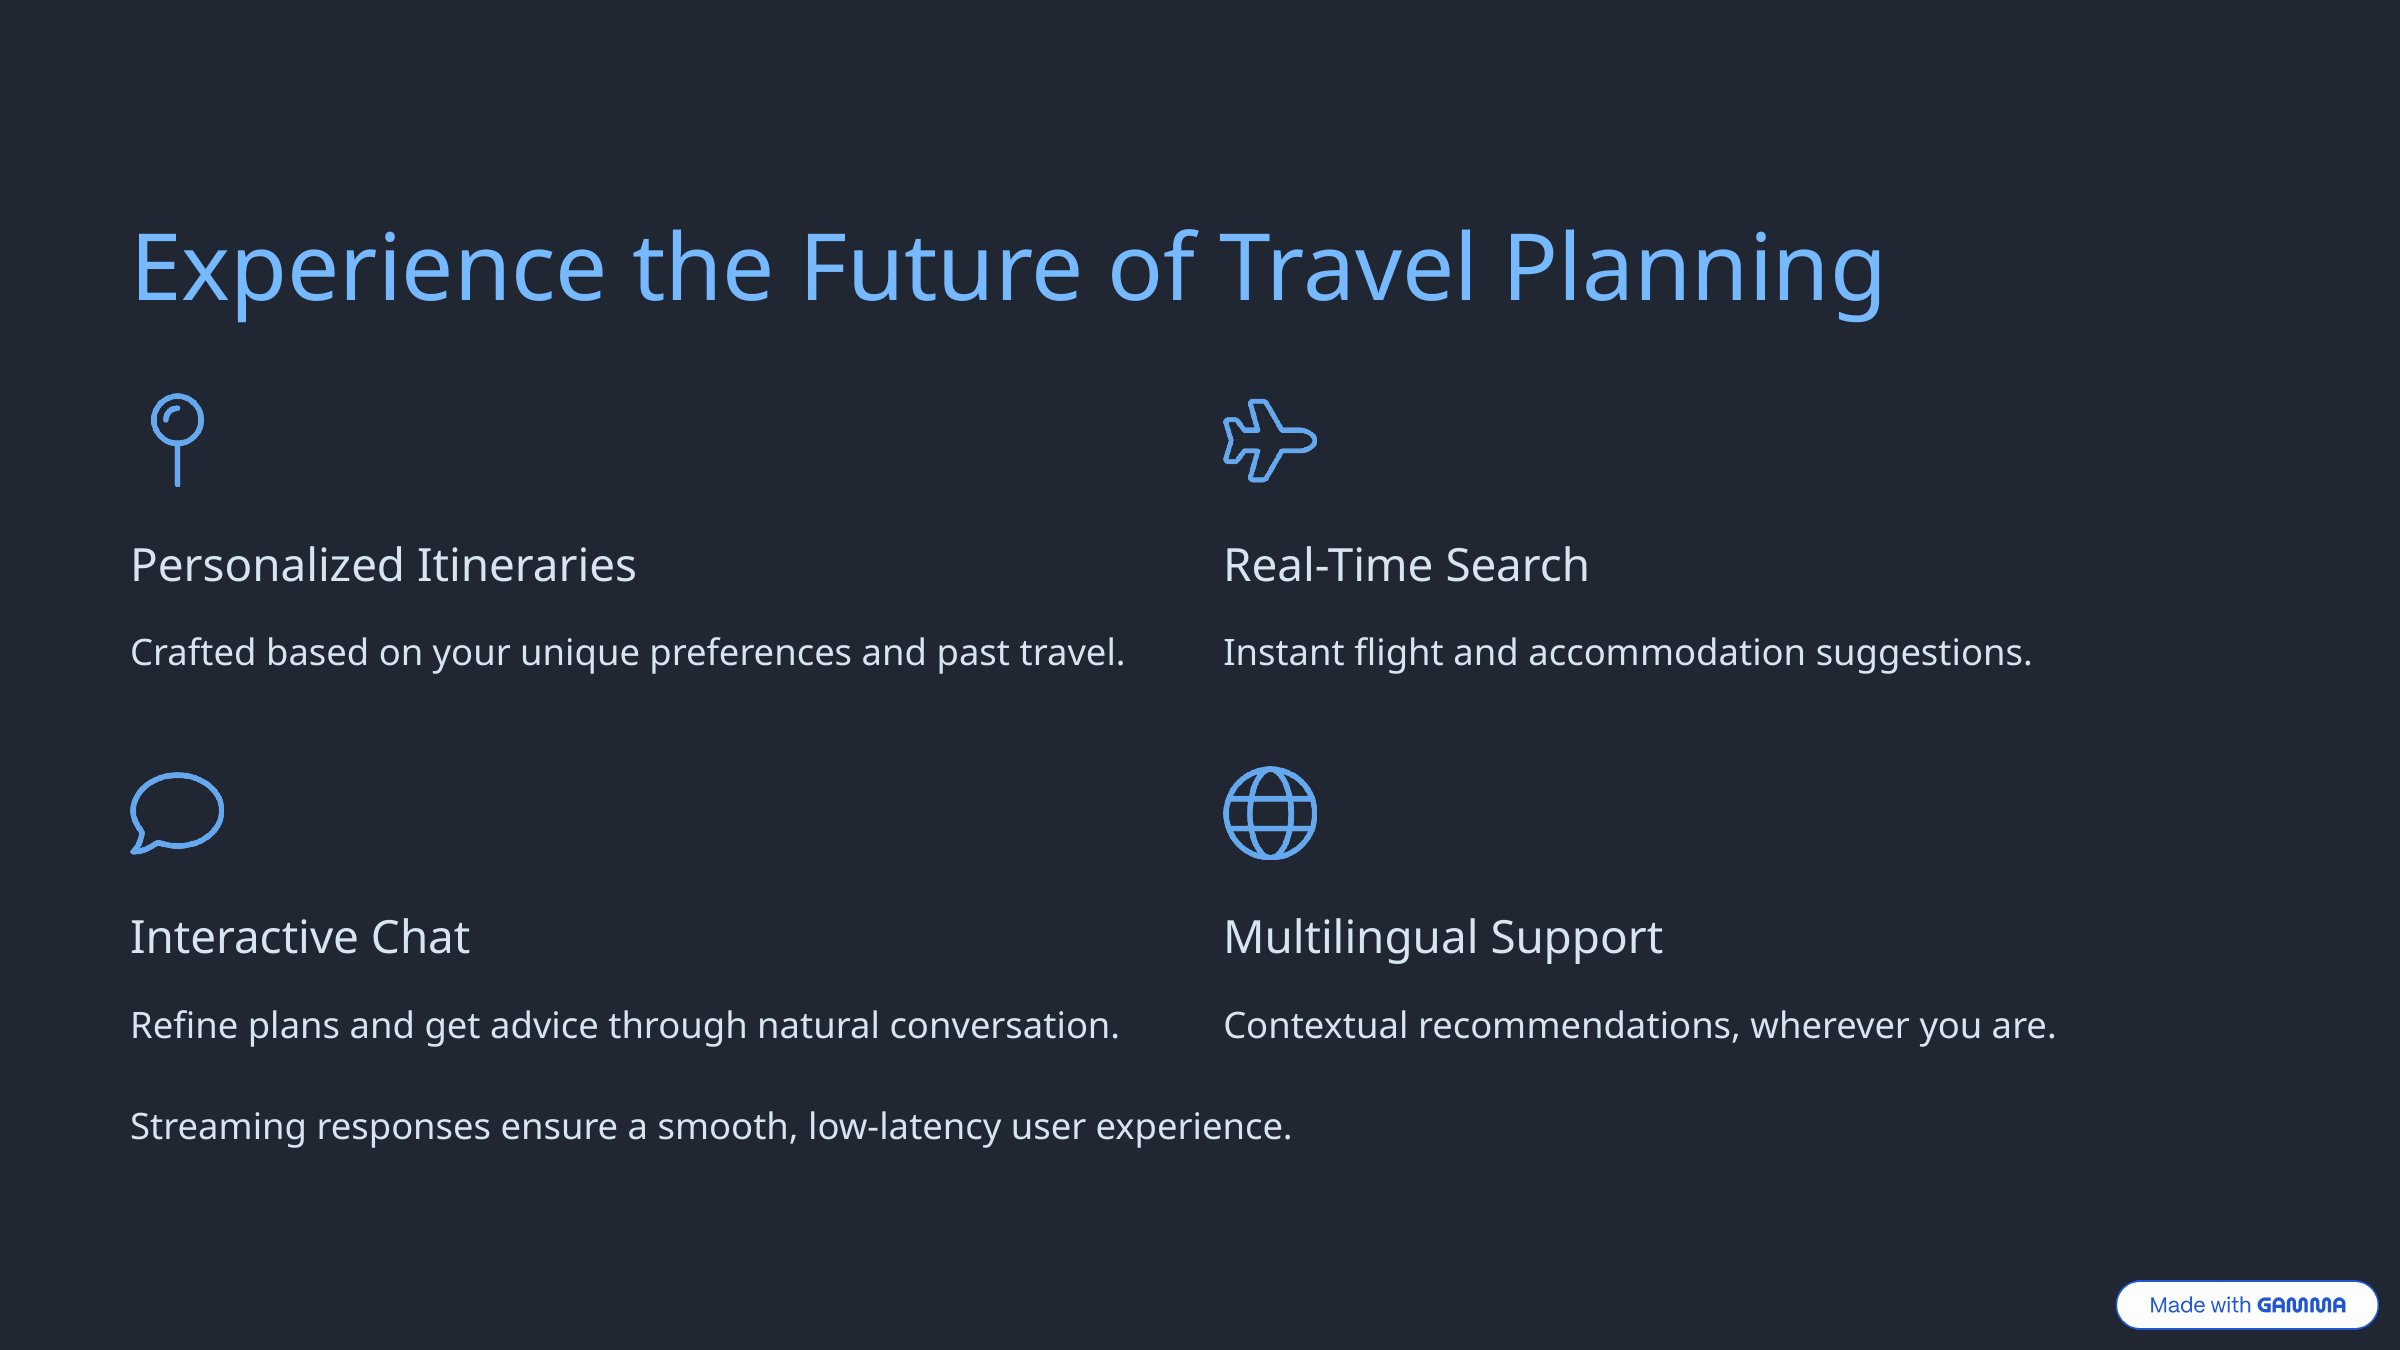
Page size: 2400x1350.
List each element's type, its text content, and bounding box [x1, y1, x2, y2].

picture [1223, 766, 1317, 860]
text_box Refine plans and get advice through natural conversation. [130, 986, 1177, 1046]
text_box Crafted based on your unique preferences and past travel. [130, 613, 1177, 674]
text_box Personalized Itineraries [130, 533, 652, 592]
text_box Instant flight and accommodation suggestions. [1223, 613, 2270, 674]
text_box Streaming responses ensure a smooth, low-latency user experience. [130, 1087, 2270, 1147]
picture [2106, 1271, 2389, 1339]
text_box Real-Time Search [1223, 533, 1689, 592]
picture [130, 393, 224, 487]
text_box Contextual recommendations, wherever you are. [1223, 986, 2270, 1046]
text_box Multilingual Support [1223, 905, 1689, 964]
text_box Interactive Chat [130, 905, 596, 964]
picture [1223, 393, 1317, 487]
picture [130, 766, 224, 860]
text_box Experience the Future of Travel Planning [130, 202, 1938, 320]
